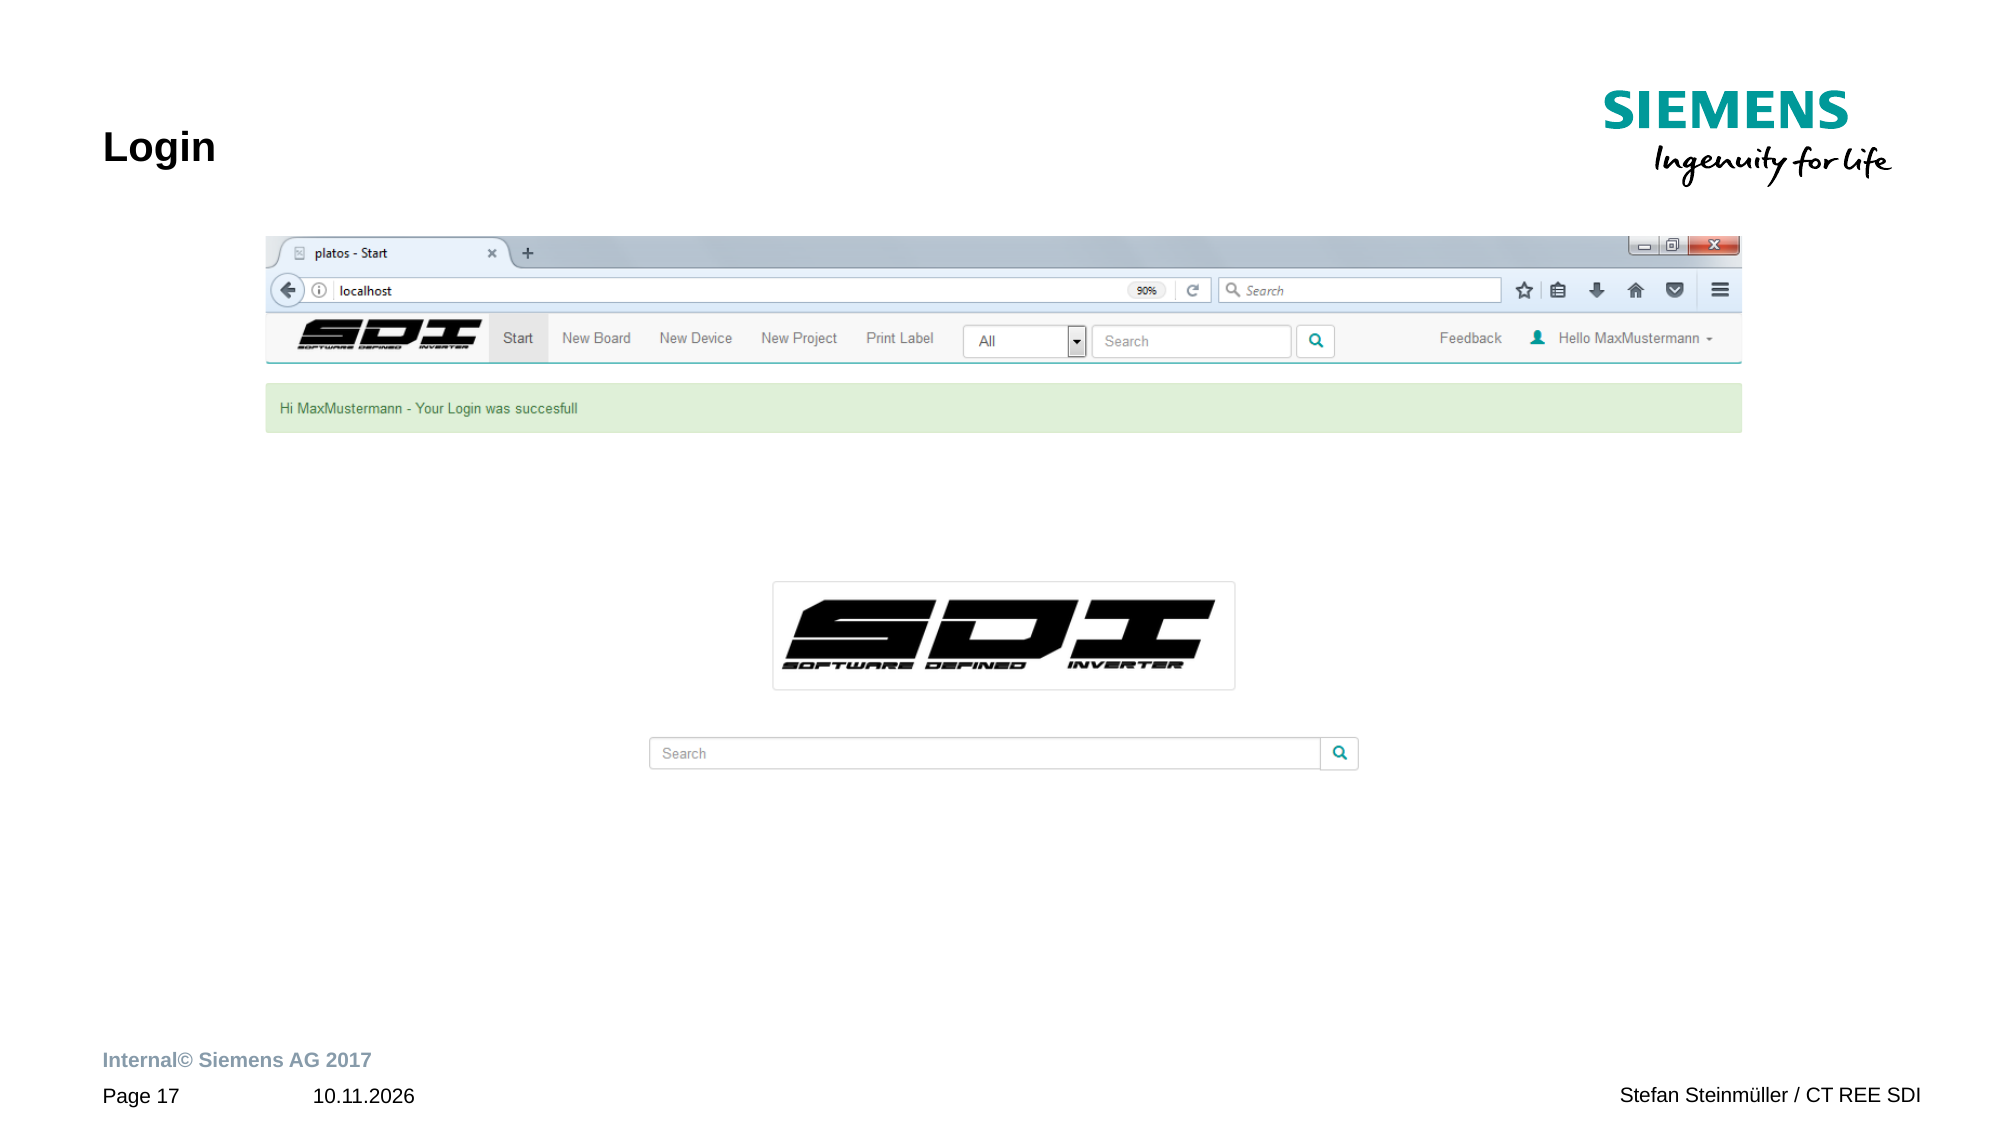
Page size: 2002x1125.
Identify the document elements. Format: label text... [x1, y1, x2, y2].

picture [0, 231, 2001, 1012]
slide_number Page 17 [0, 1082, 290, 1125]
footer Stefan Steinmüller / CT REE SDI [621, 1082, 2001, 1125]
title Login [102, 68, 1450, 209]
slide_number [290, 1082, 621, 1125]
